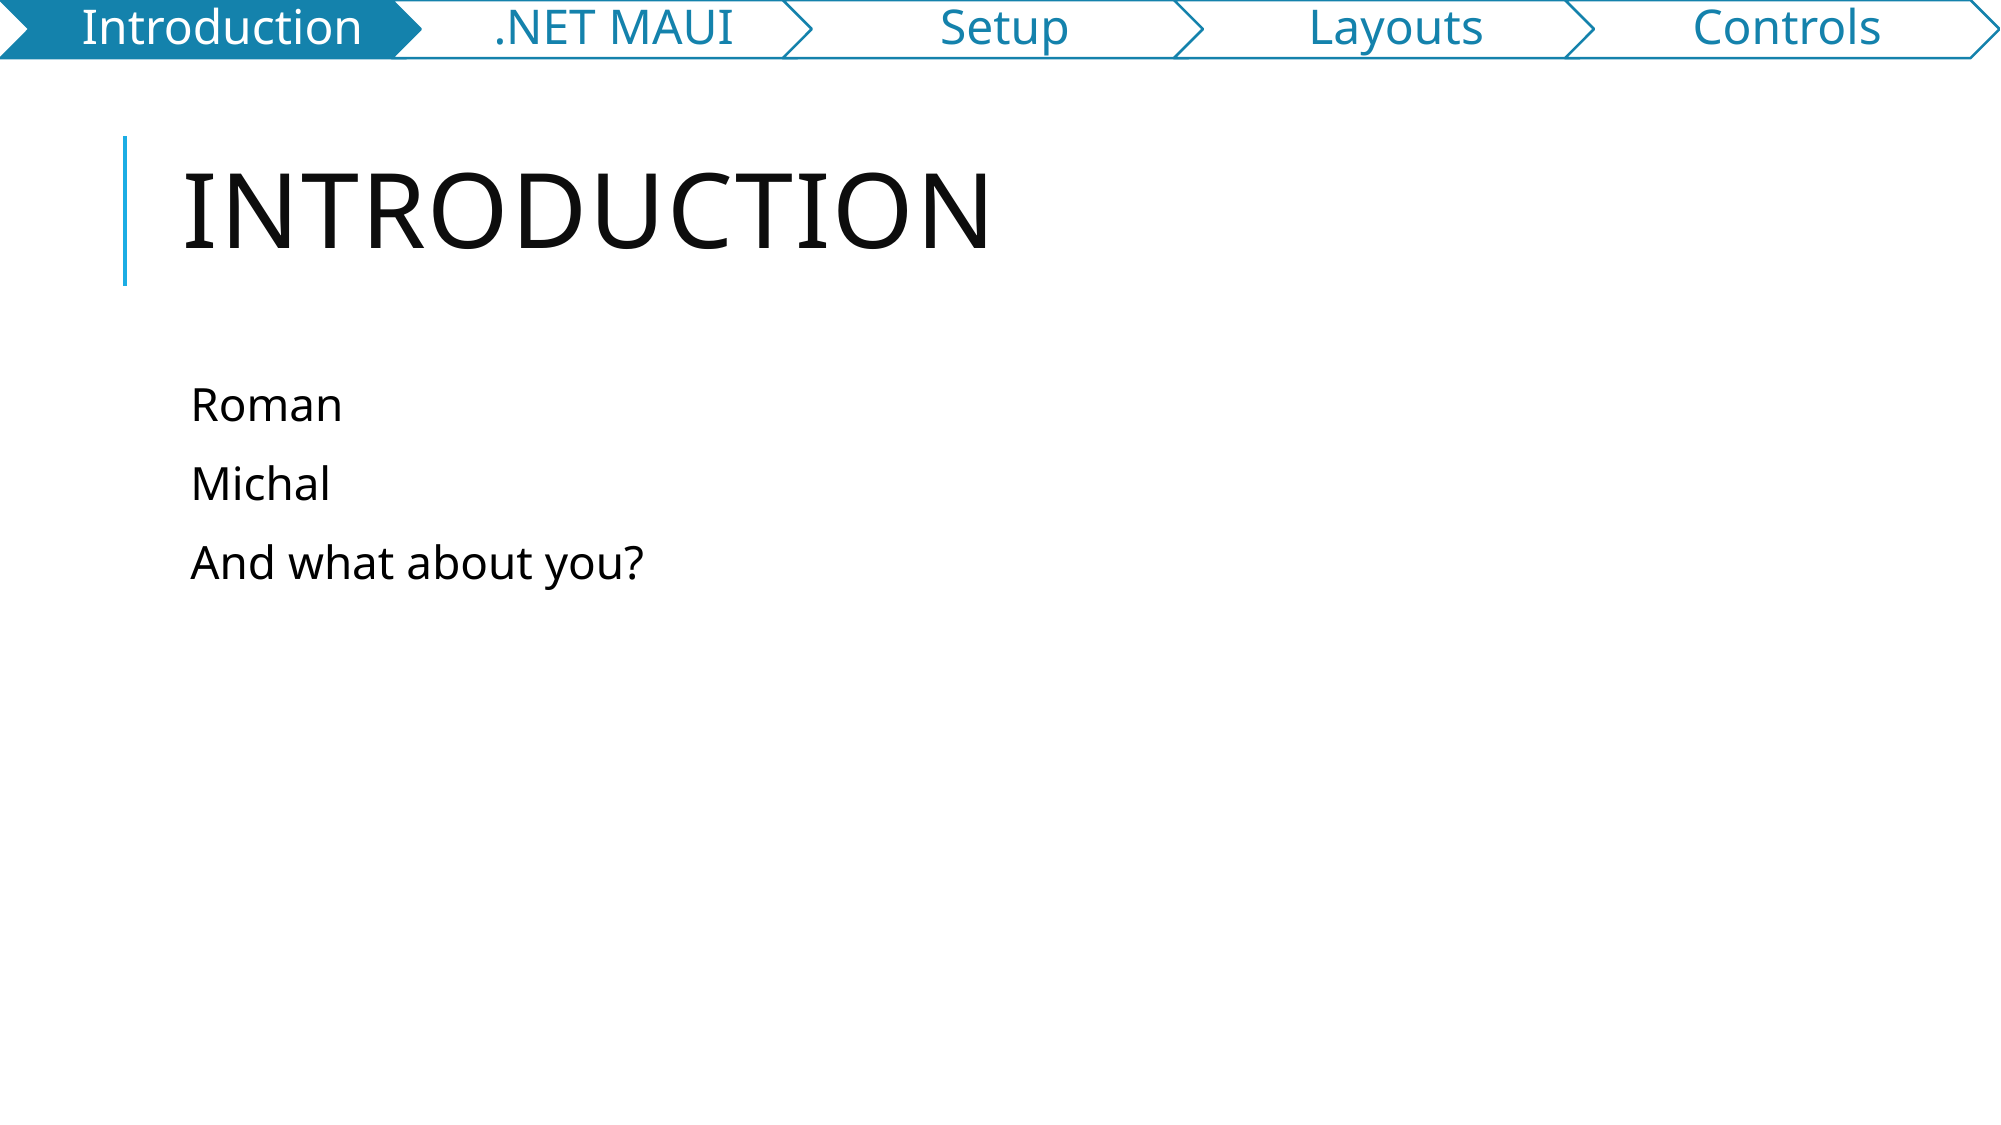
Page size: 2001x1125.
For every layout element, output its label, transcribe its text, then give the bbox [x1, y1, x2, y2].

text_box Roman Michal And what about you? [167, 374, 1763, 1035]
title Introduction [168, 96, 1763, 342]
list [0, 0, 2000, 59]
